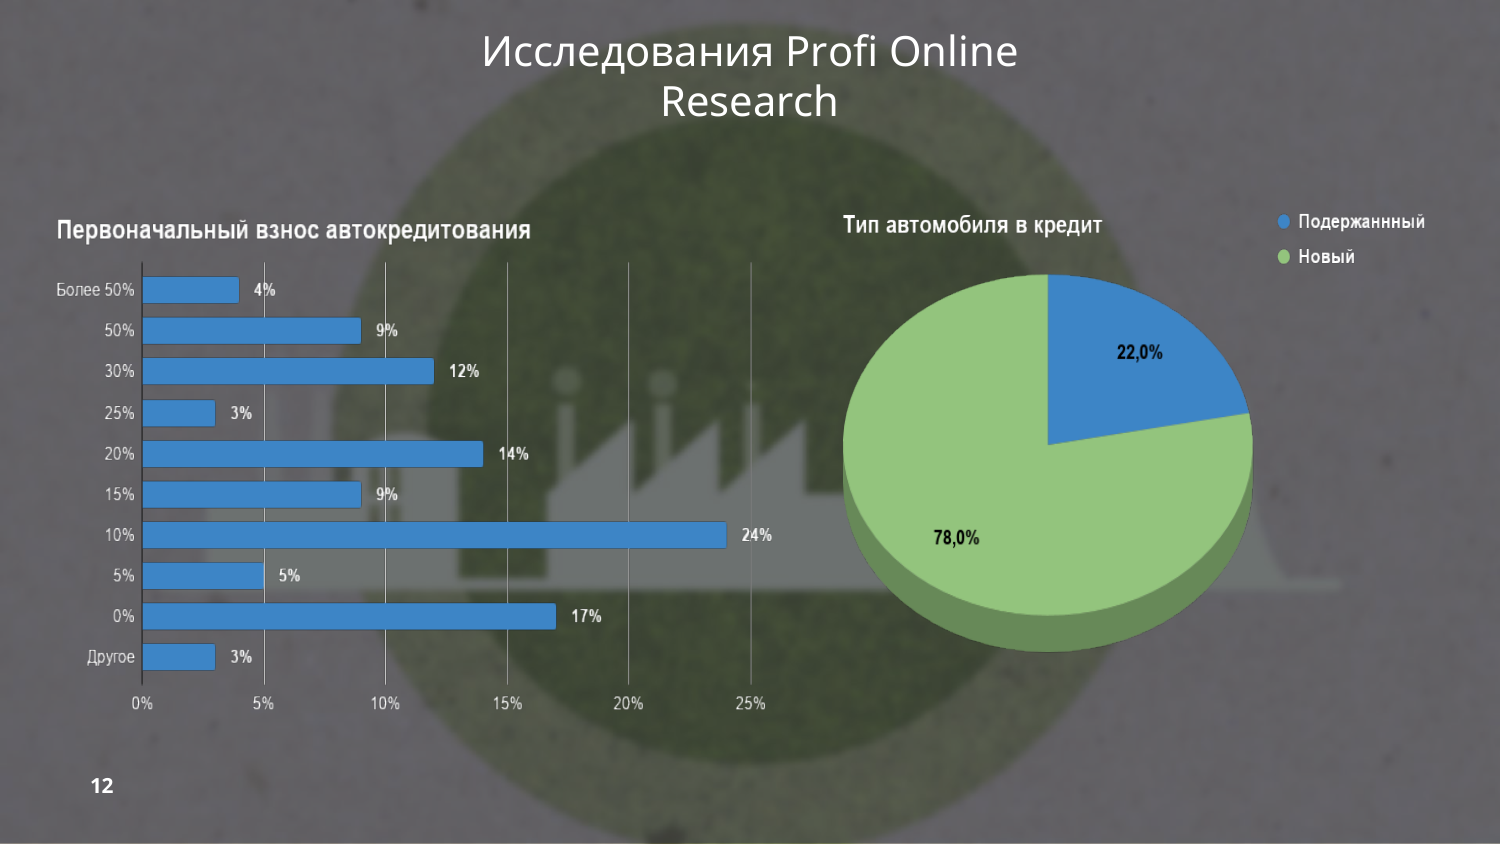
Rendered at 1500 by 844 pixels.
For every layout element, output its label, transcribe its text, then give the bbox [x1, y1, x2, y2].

picture [843, 210, 1447, 719]
slide_number 12 [75, 766, 165, 807]
text_box Исследования Prоfi Оnlinе Rеsеаrсh [371, 60, 1128, 140]
picture [33, 185, 774, 744]
